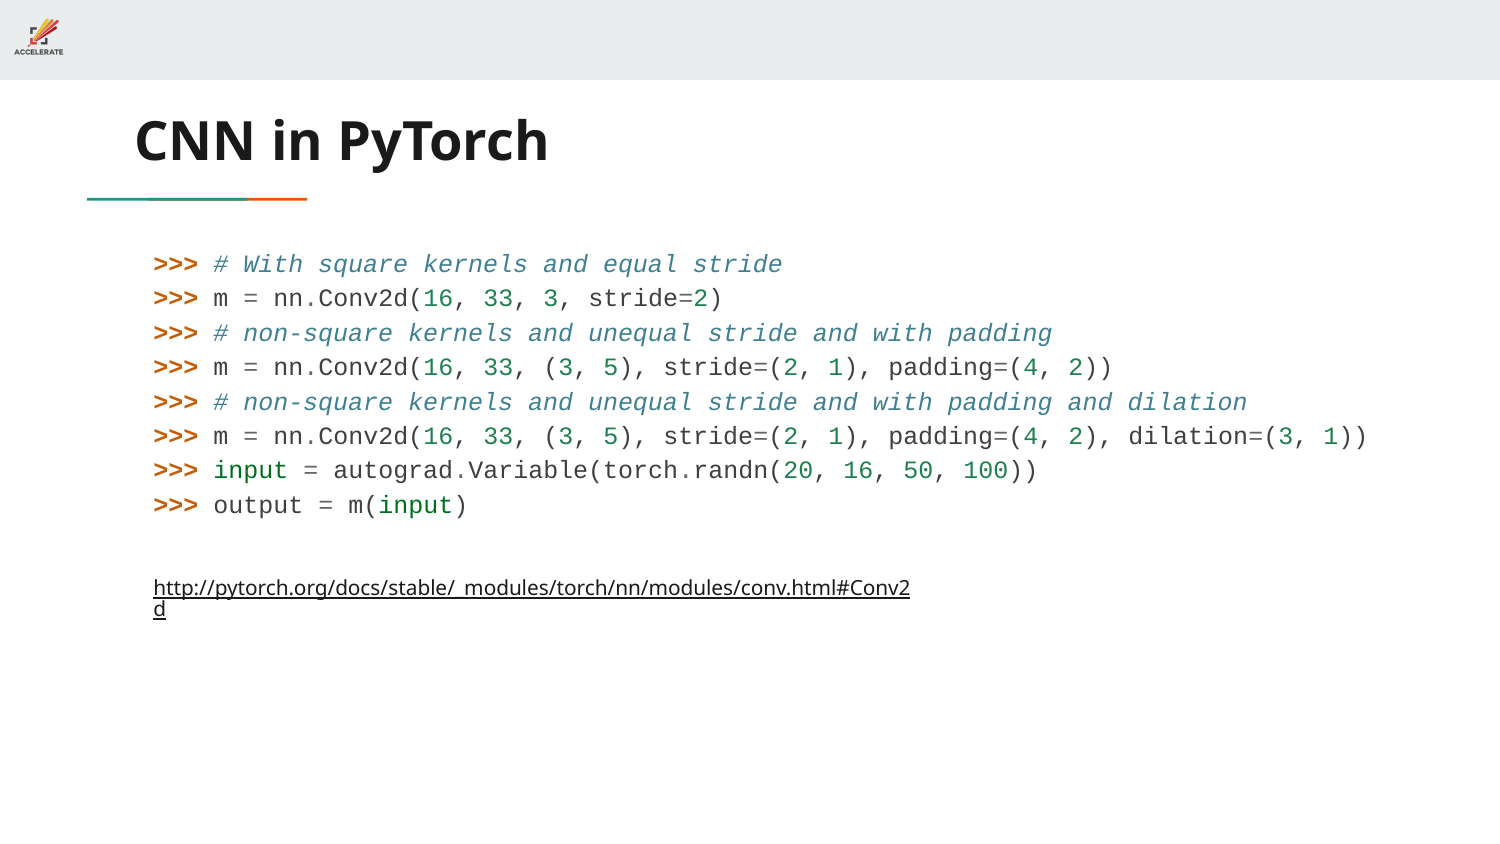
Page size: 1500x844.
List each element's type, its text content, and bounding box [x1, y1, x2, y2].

picture [11, 9, 66, 64]
title CNN in PyTorch [119, 91, 1381, 180]
list >>> # With square kernels and equal stride >>> m = nn.Conv2d(16, 33, 3, stride=2) >>> # non-square kernels and unequal stride and with padding >>> m = nn.Conv2d(16, 33, (3, 5), stride=(2, 1), padding=(4, 2)) >>> # non-square kernels and unequal stride and with padding and dilation >>> m = nn.Conv2d(16, 33, (3, 5), stride=(2, 1), padding=(4, 2), dilation=(3, 1)) >>> input = autograd.Variable(torch.randn(20, 16, 50, 100)) >>> output = m(input) [119, 228, 1500, 552]
text_box http://pytorch.org/docs/stable/_modules/torch/nn/modules/conv.html#Conv2d [138, 568, 934, 634]
